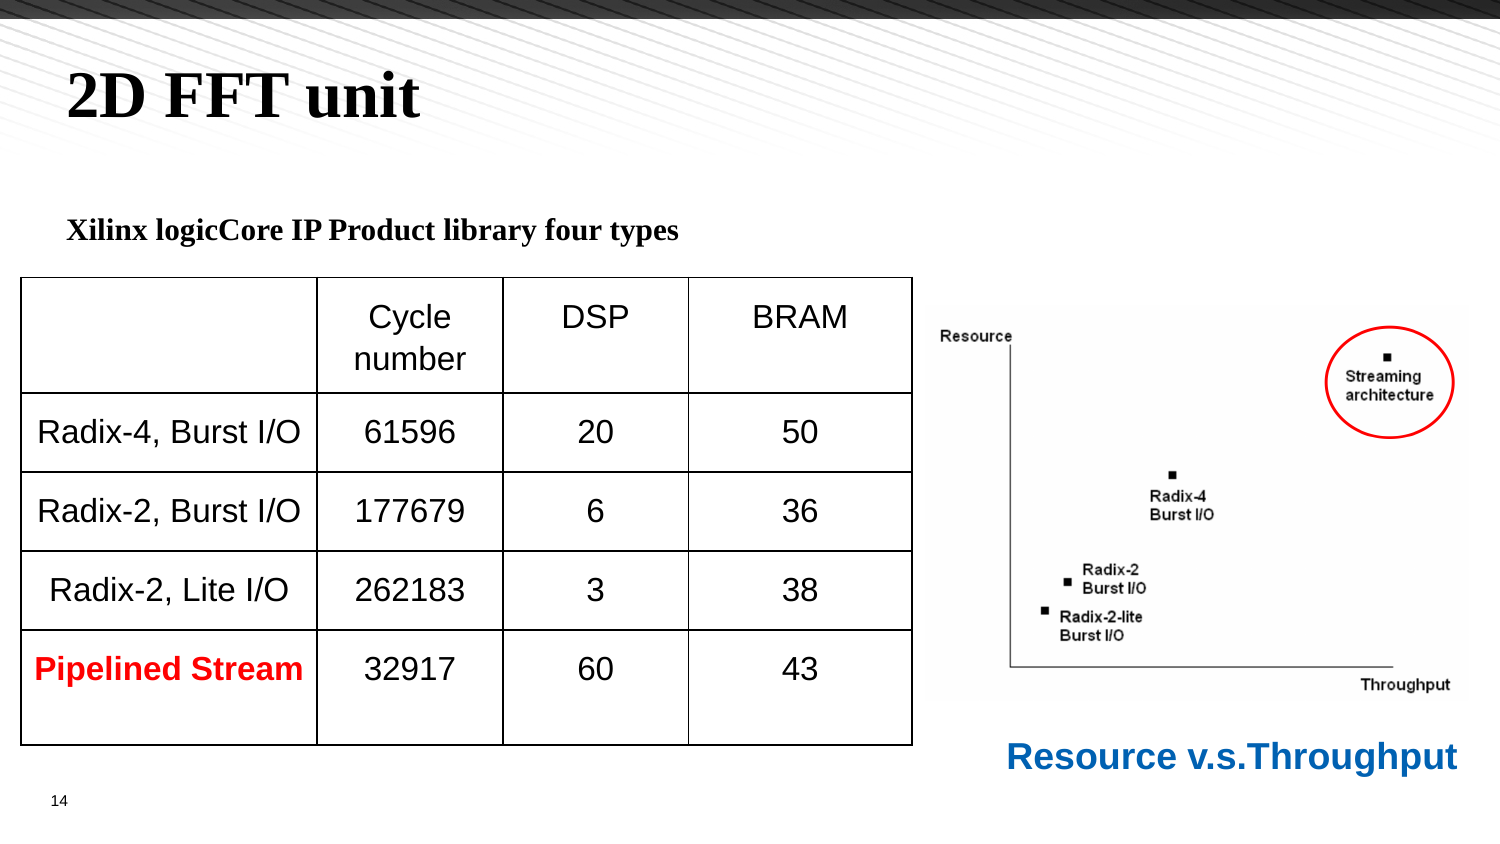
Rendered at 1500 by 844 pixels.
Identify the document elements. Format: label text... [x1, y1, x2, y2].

table_cell 32917 [318, 631, 502, 744]
table_cell Radix-4, Burst I/O [22, 394, 316, 471]
table_header [22, 278, 316, 392]
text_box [925, 305, 1489, 793]
table_cell Radix-2, Burst I/O [22, 473, 316, 550]
title 2D FFT unit [51, 36, 1449, 131]
table_cell 43 [689, 631, 911, 744]
picture [0, 0, 1500, 844]
table_cell 61596 [318, 394, 502, 471]
table_cell 60 [504, 631, 688, 744]
table_cell 38 [689, 552, 911, 629]
table_cell 262183 [318, 552, 502, 629]
table_cell 3 [504, 552, 688, 629]
table_cell 6 [504, 473, 688, 550]
table_cell 20 [504, 394, 688, 471]
table_cell Radix-2, Lite I/O [22, 552, 316, 629]
list Xilinx logicCore IP Product library four types [51, 189, 1449, 750]
table_header BRAM [689, 278, 911, 392]
table_header DSP [504, 278, 688, 392]
table_cell Pipelined Stream [22, 631, 316, 744]
table_cell 177679 [318, 473, 502, 550]
table_cell 50 [689, 394, 911, 471]
table_cell 36 [689, 473, 911, 550]
table_header Cycle number [318, 278, 502, 392]
